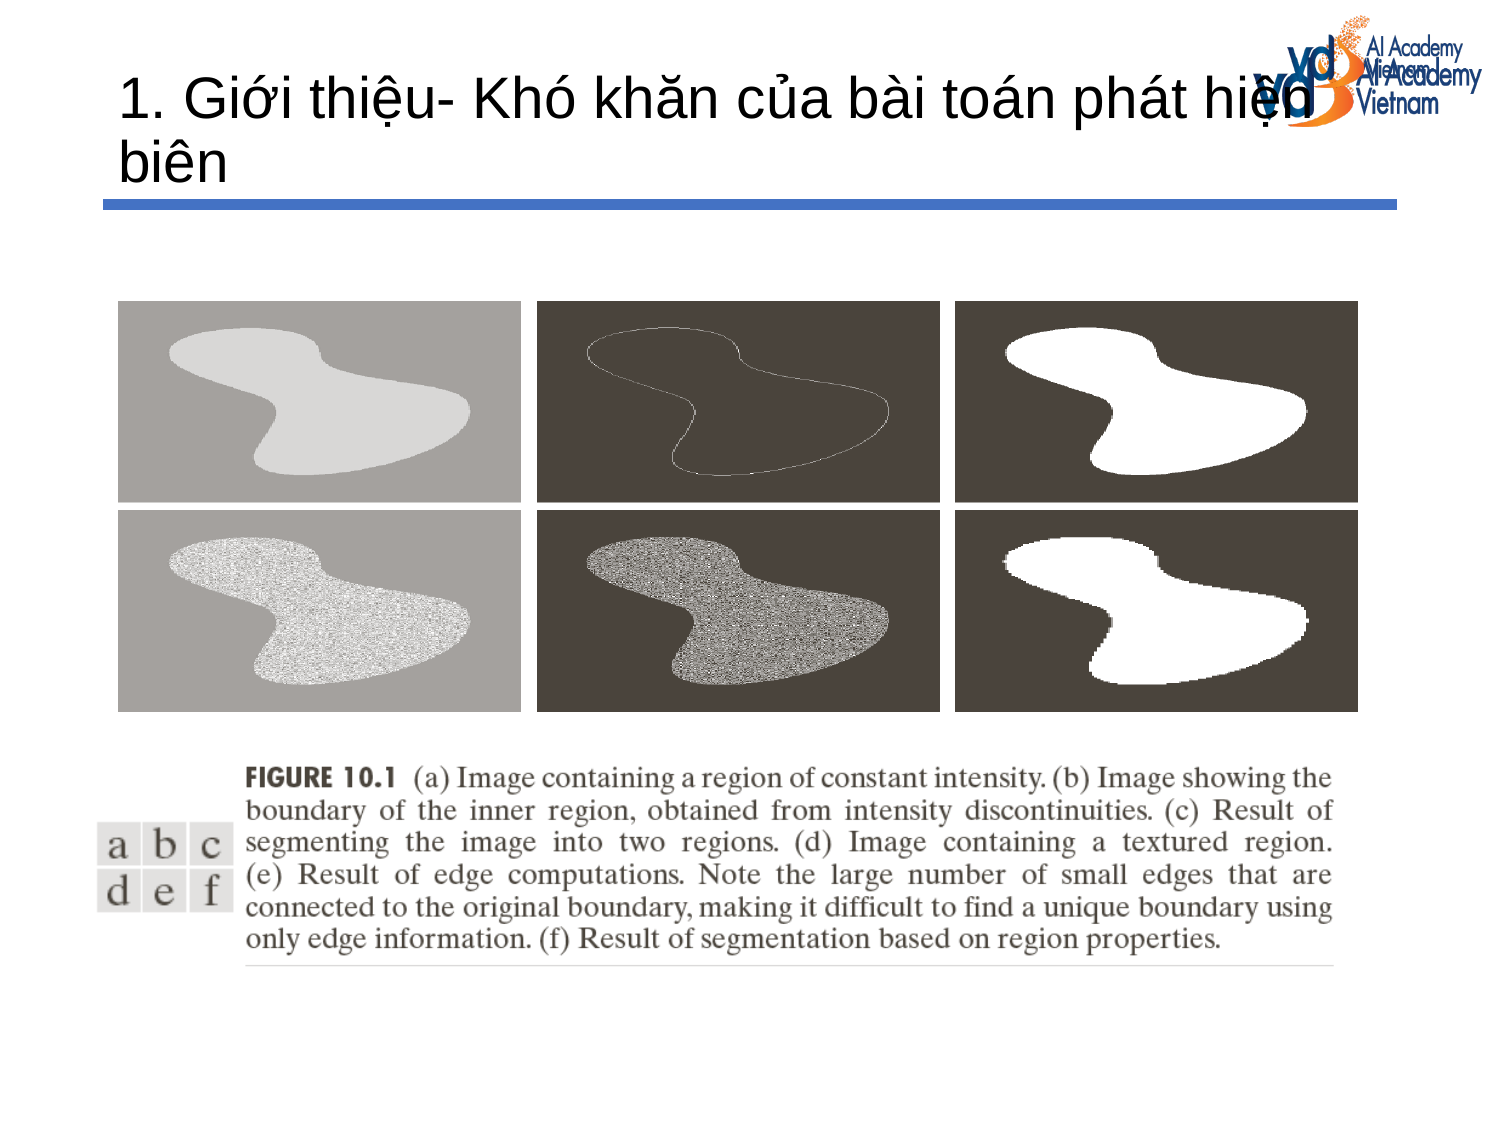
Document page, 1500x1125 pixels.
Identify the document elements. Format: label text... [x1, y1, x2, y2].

picture [87, 762, 1345, 975]
picture [1253, 15, 1482, 127]
title 1. Giới thiệu- Khó khăn của bài toán phát hiện biên [103, 59, 1397, 204]
picture [112, 299, 1363, 715]
